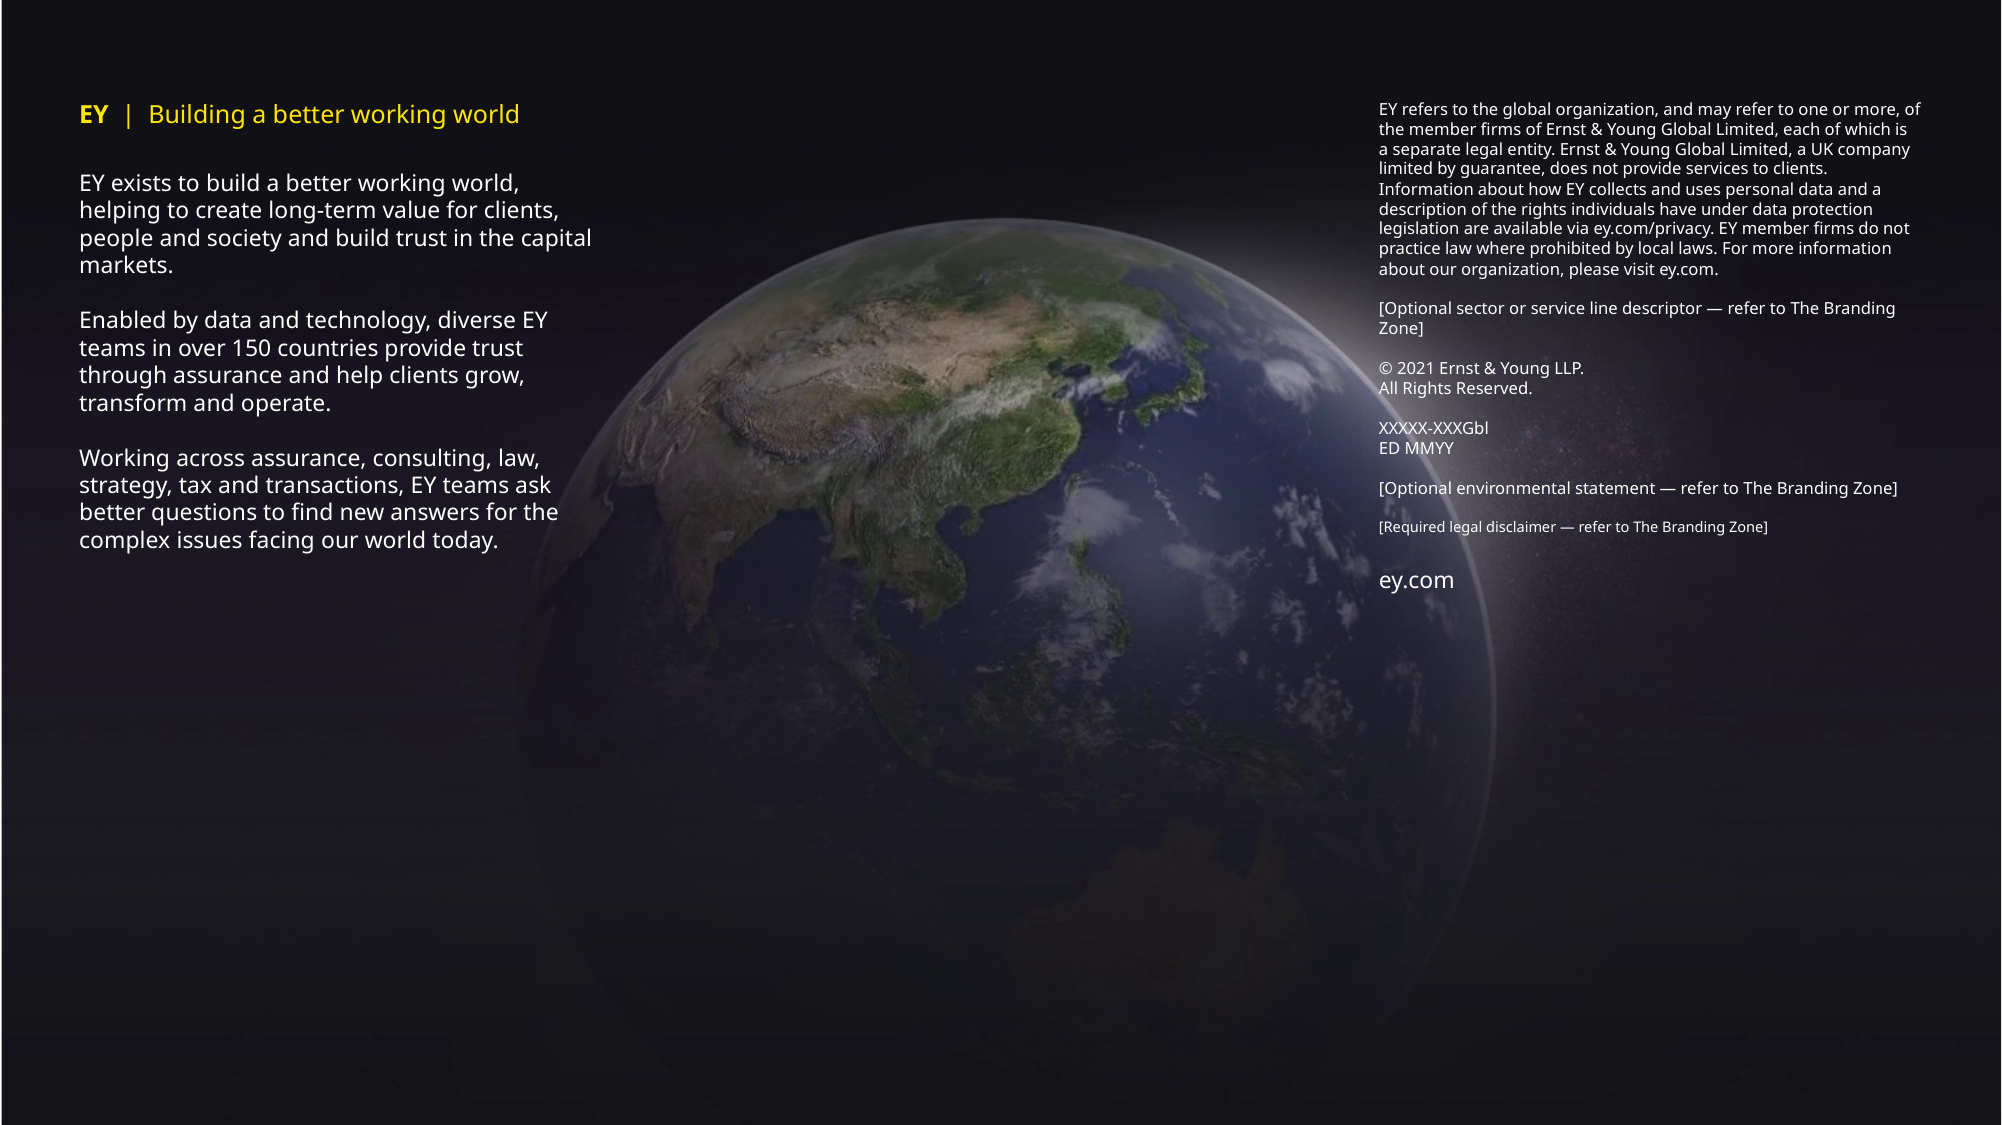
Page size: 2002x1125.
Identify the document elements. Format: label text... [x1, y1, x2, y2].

text_box EY | Building a better working world EY exists to build a better working world, helping to create long-term value for clients, people and society and build trust in the capital markets. Enabled by data and technology, diverse EY teams in over 150 countries provide trust through assurance and help clients grow, transform and operate. Working across assurance, consulting, law, strategy, tax and transactions, EY teams ask better questions to find new answers for the complex issues facing our world today. [79, 92, 605, 553]
text_box EY refers to the global organization, and may refer to one or more, of the member firms of Ernst & Young Global Limited, each of which is a separate legal entity. Ernst & Young Global Limited, a UK company limited by guarantee, does not provide services to clients. Information about how EY collects and uses personal data and a description of the rights individuals have under data protection legislation are available via ey.com/privacy. EY member firms do not practice law where prohibited by local laws. For more information about our organization, please visit ey.com. [Optional sector or service line descriptor — refer to The Branding Zone] © 2021 Ernst & Young LLP. All Rights Reserved. XXXXX-XXXGbl ED MMYY [Optional environmental statement — refer to The Branding Zone] [Required legal disclaimer — refer to The Branding Zone] ey.com [1378, 92, 1922, 593]
picture [1, 0, 2002, 1125]
